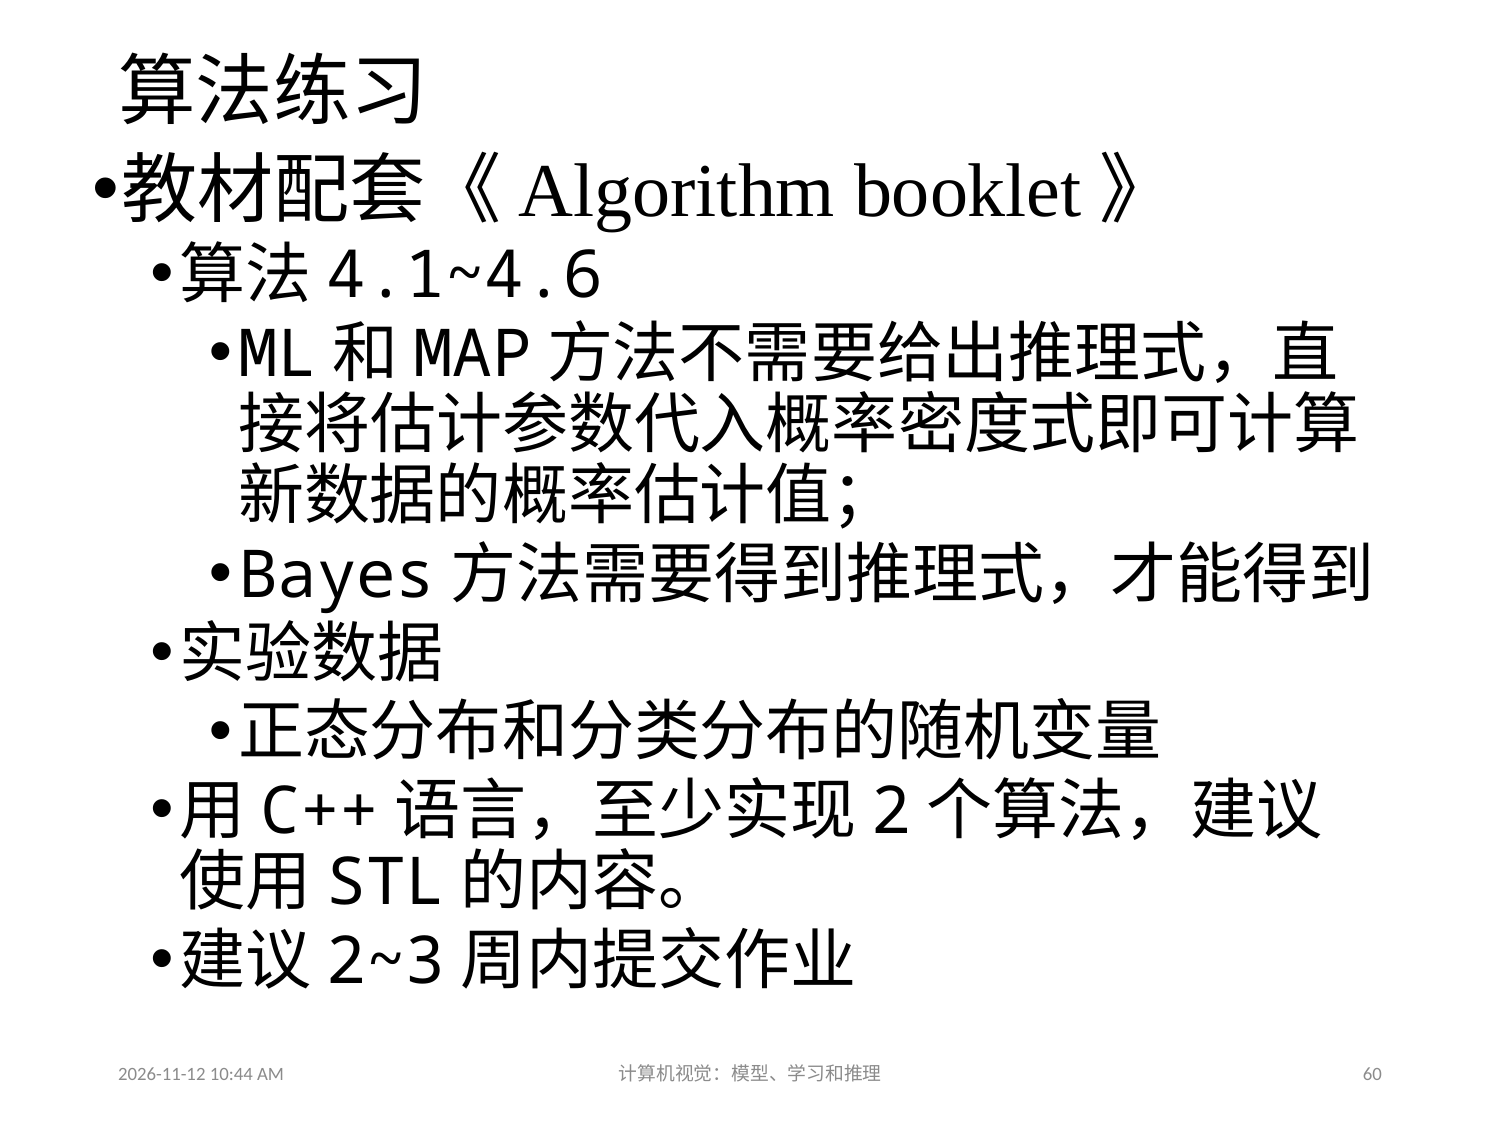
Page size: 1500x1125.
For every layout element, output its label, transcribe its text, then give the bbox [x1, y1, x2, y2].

slide_number 60 [1059, 1042, 1397, 1103]
title 算法练习 [103, 44, 1397, 144]
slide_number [103, 1042, 441, 1103]
footer 计算机视觉：模型、学习和推理 [496, 1042, 1004, 1103]
